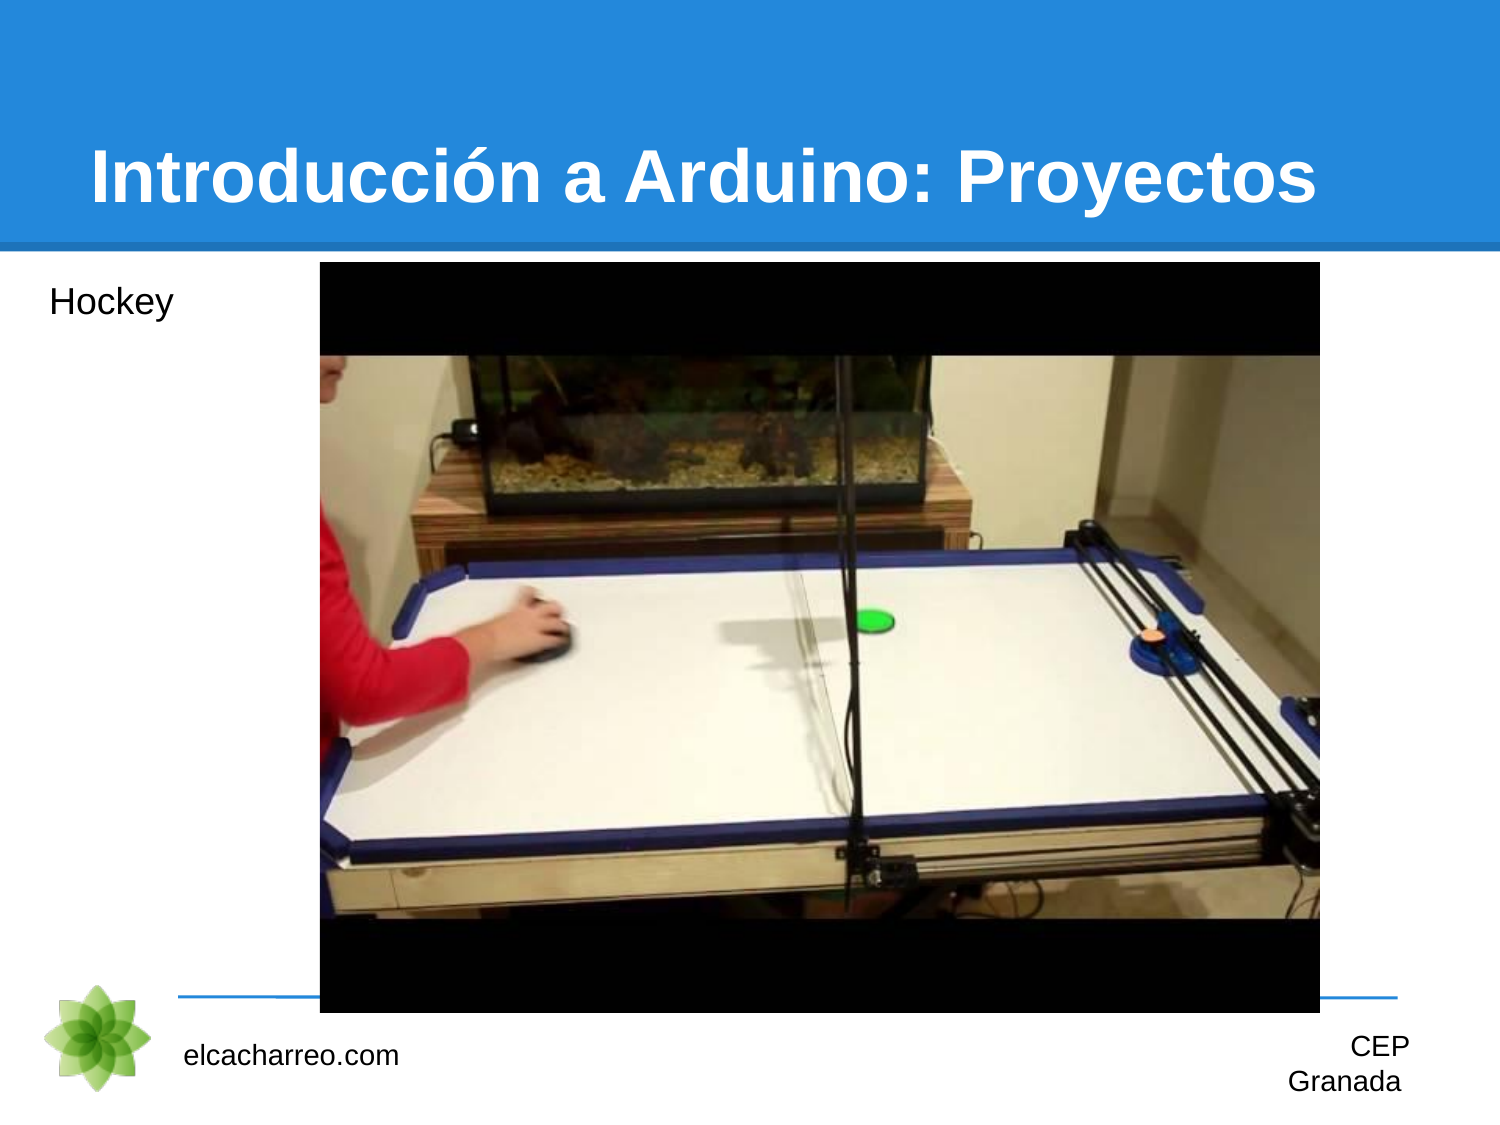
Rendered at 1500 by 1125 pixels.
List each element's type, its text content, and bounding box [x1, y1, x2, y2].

title Introducción a Arduino: Proyectos [75, 45, 1425, 233]
text_box CEP Granada [1252, 1012, 1425, 1088]
text_box elcacharreo.com [168, 1021, 433, 1079]
text_box [319, 1006, 1320, 1013]
text_box [319, 262, 1320, 995]
picture [44, 985, 151, 1093]
list Hockey [34, 262, 207, 369]
